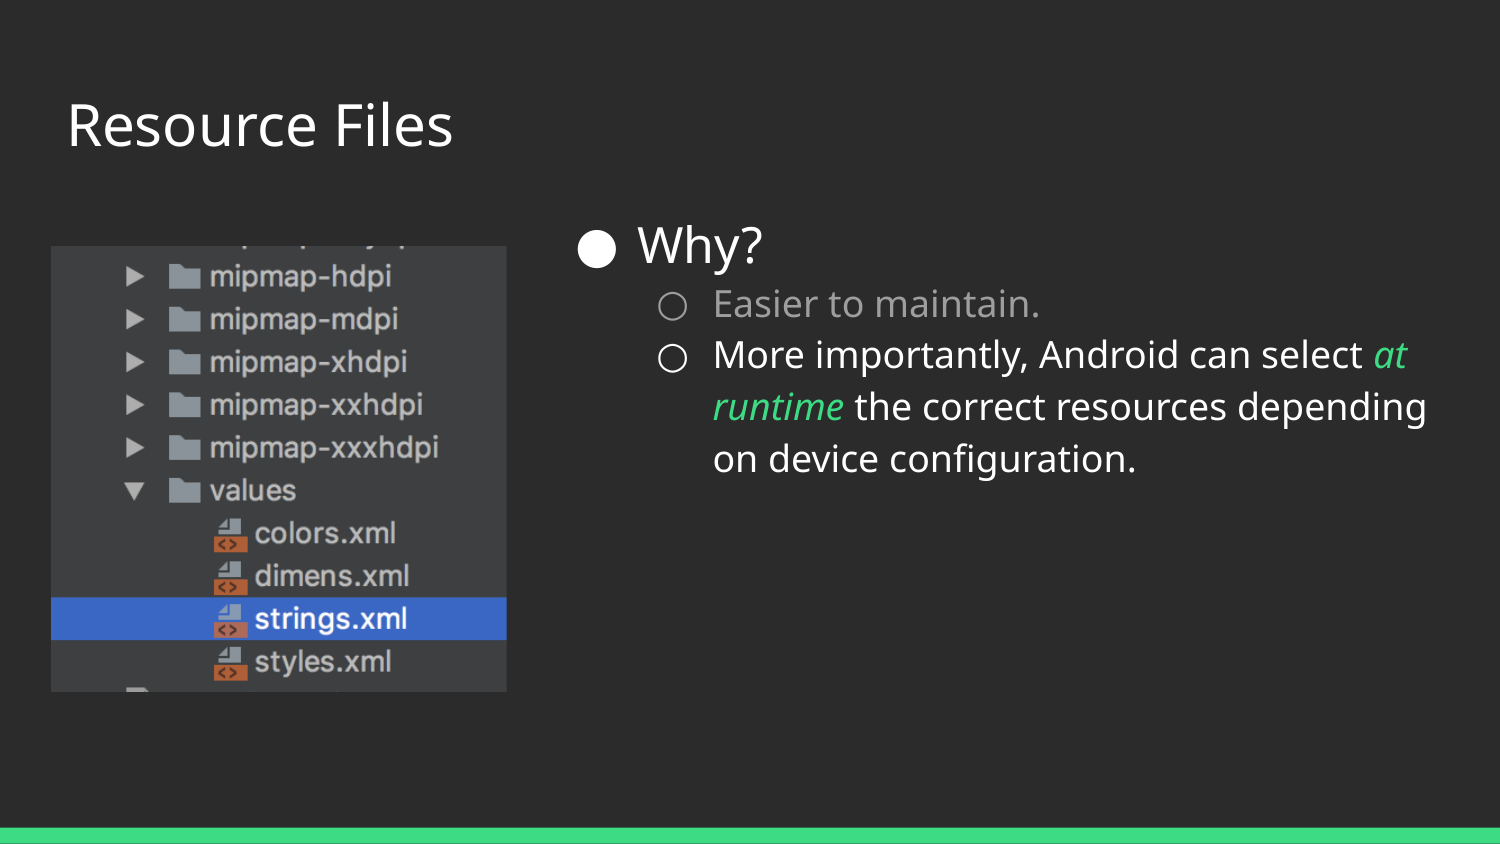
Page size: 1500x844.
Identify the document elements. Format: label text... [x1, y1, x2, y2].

title Resource Files [51, 72, 1449, 167]
list Why? Easier to maintain. More importantly, Android can select at runtime the correct resources depending on device configuration. [547, 189, 1449, 750]
picture [50, 246, 507, 692]
